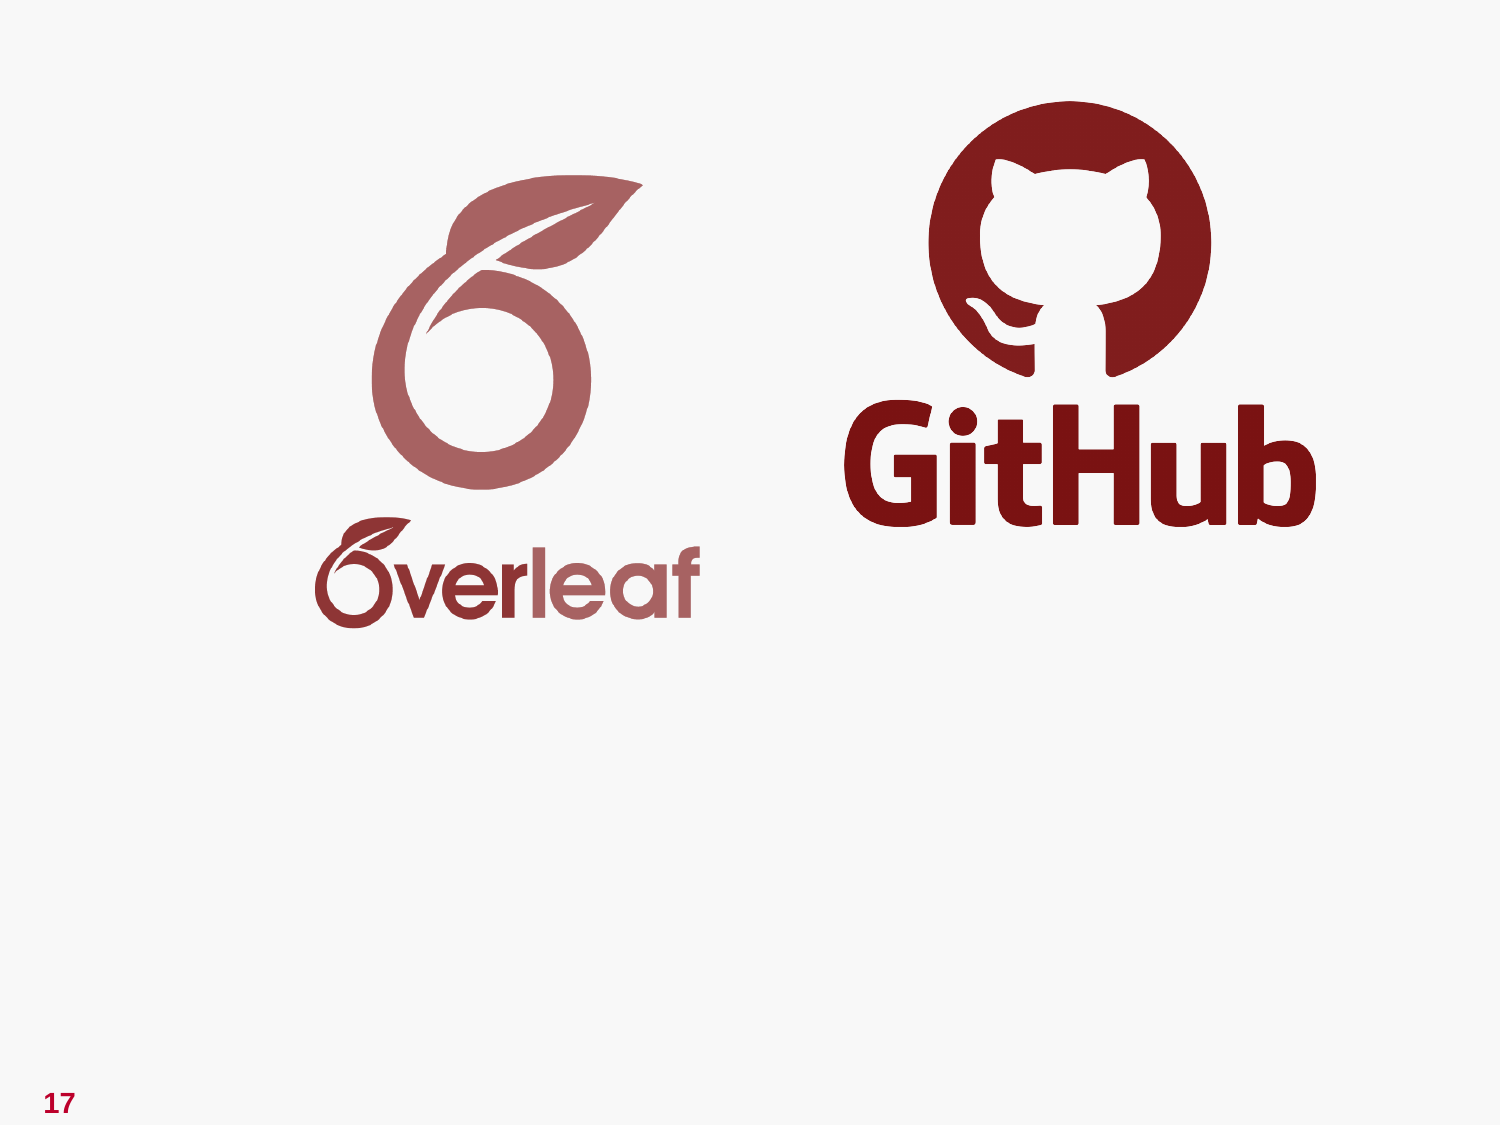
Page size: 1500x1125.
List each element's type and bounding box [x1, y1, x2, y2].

picture [844, 101, 1316, 528]
picture [312, 172, 703, 631]
